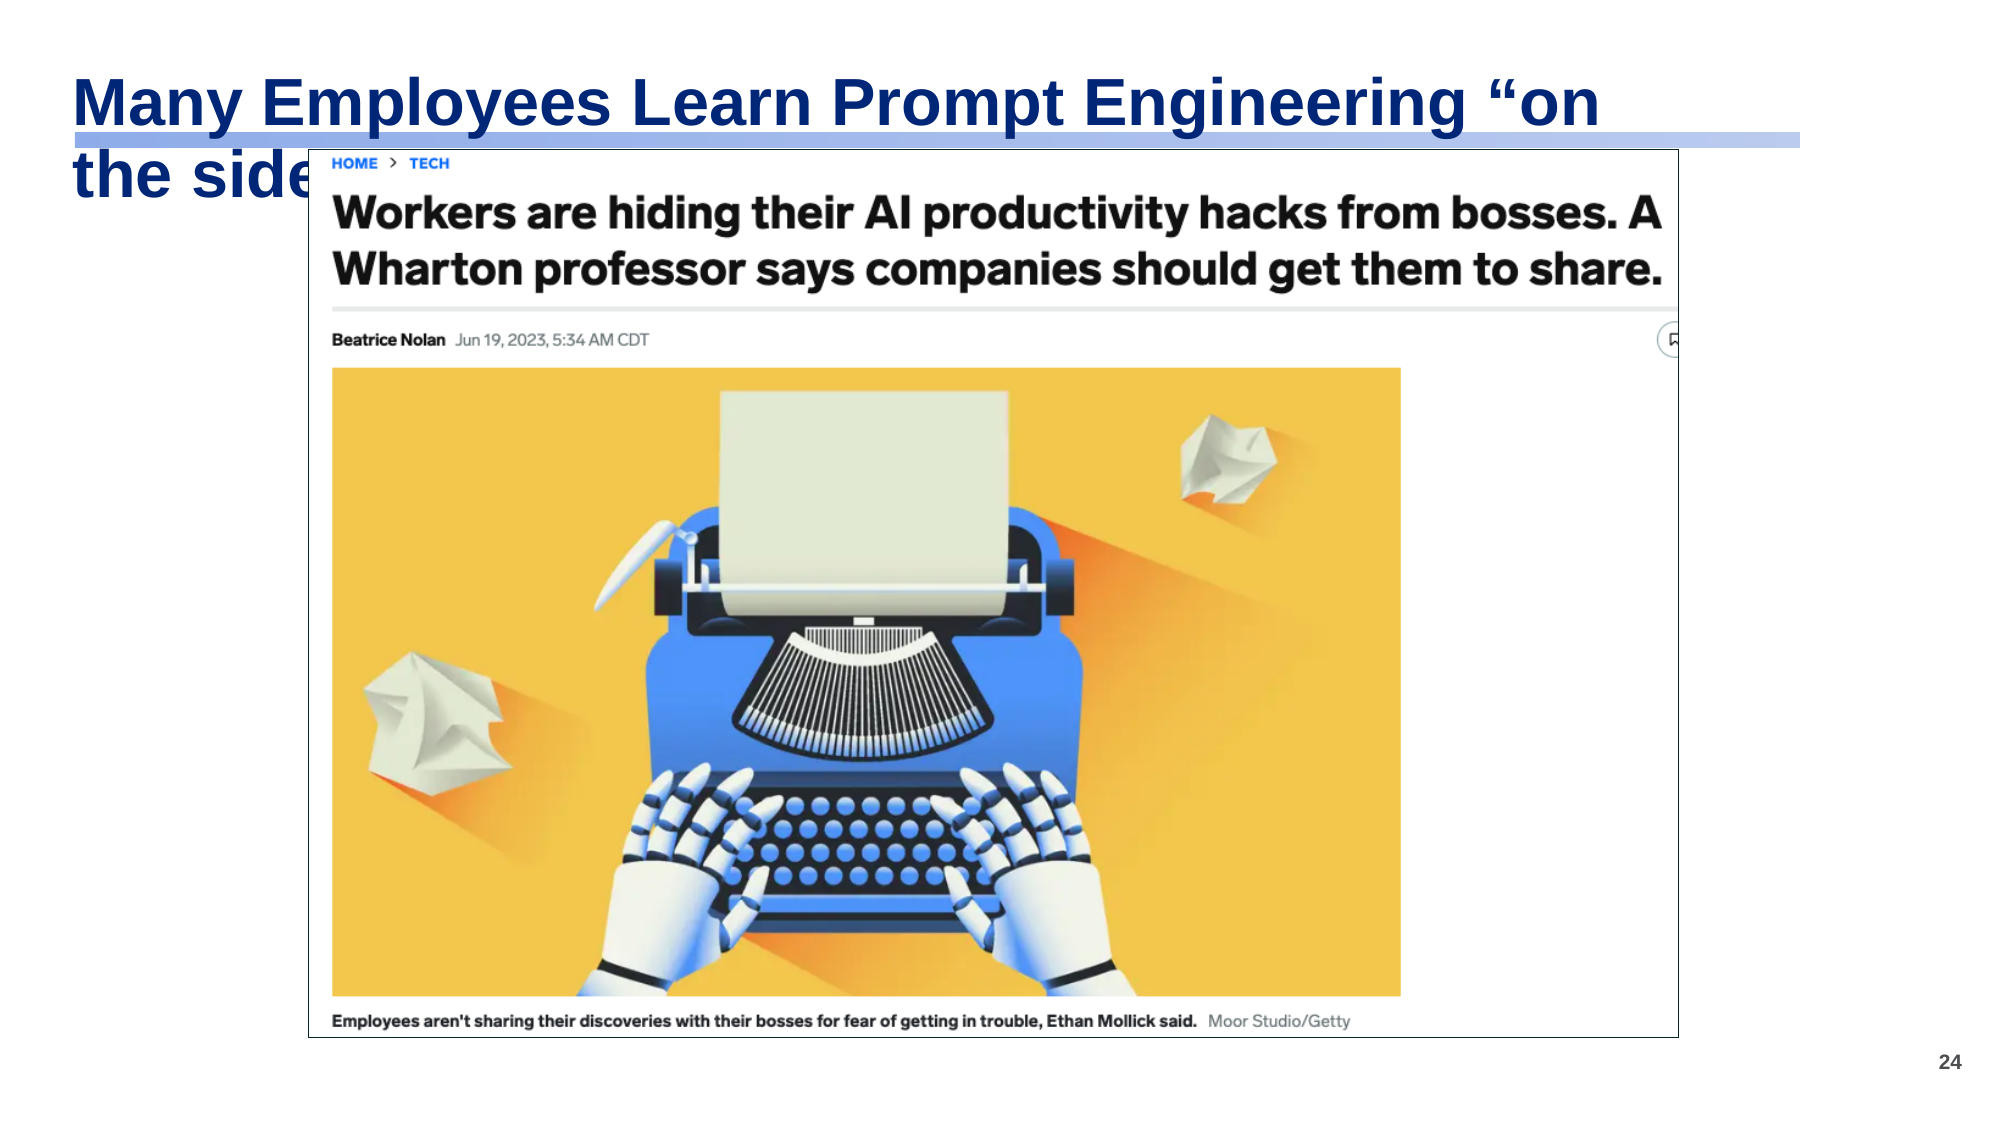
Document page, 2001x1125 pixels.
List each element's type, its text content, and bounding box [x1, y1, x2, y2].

title Many Employees Learn Prompt Engineering “on the side” [72, 67, 1648, 118]
picture [308, 148, 1679, 1038]
